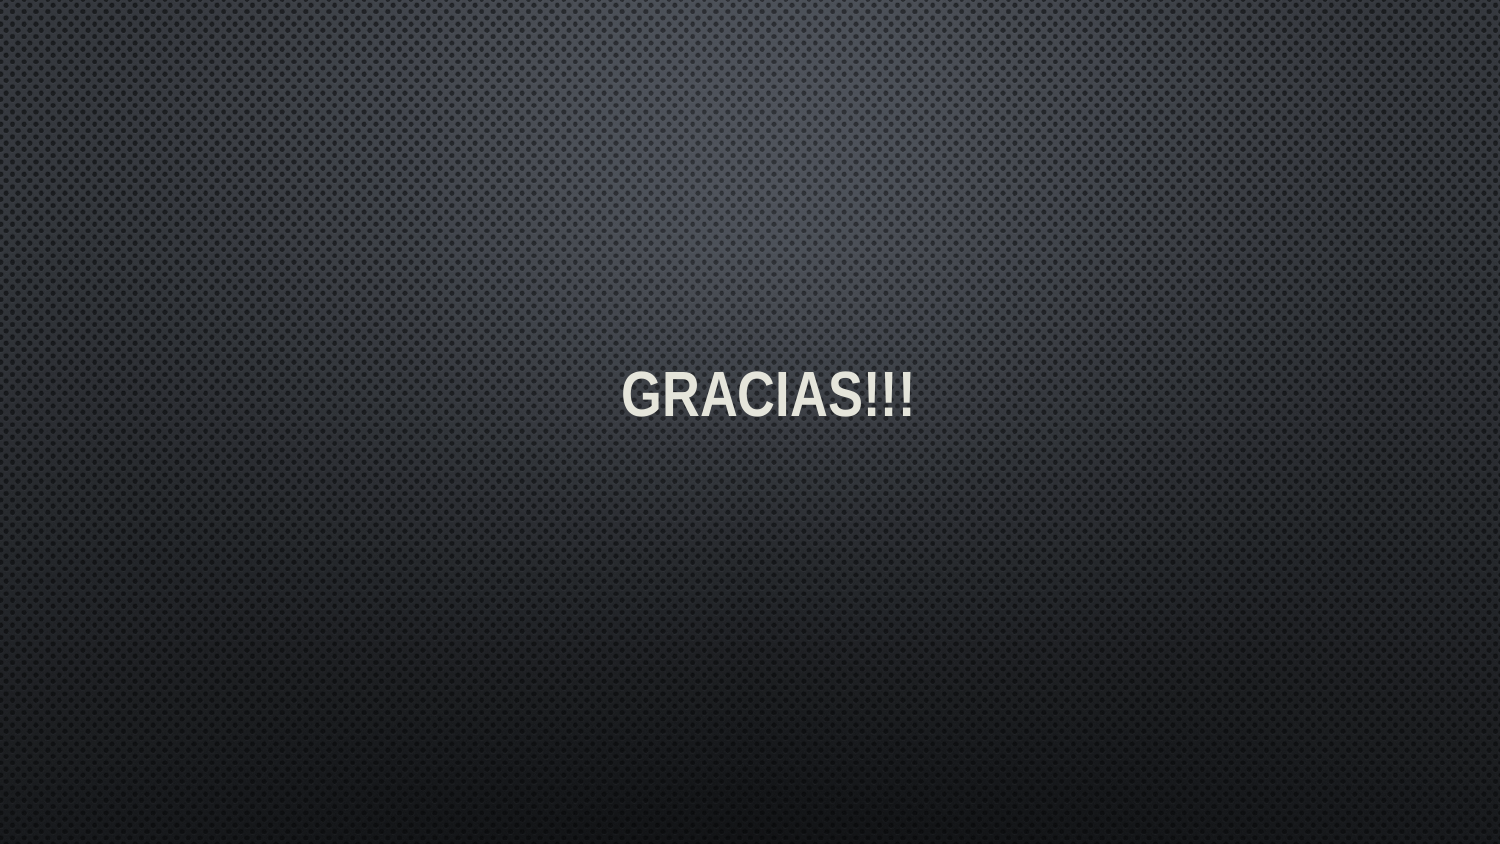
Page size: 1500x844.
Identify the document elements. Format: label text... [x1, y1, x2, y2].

text_box GRACIAS!!! [296, 191, 1242, 444]
